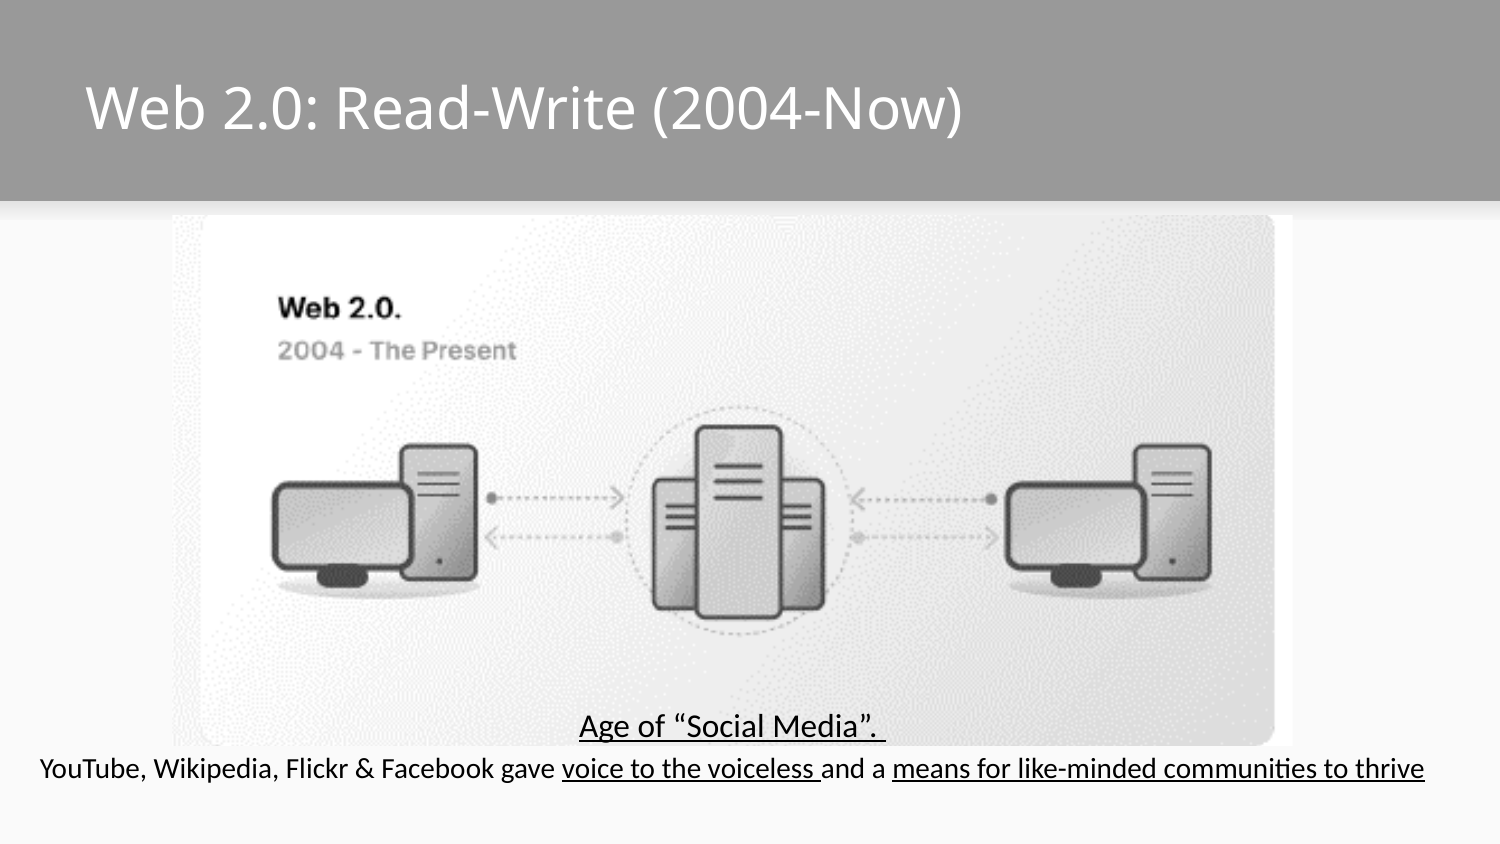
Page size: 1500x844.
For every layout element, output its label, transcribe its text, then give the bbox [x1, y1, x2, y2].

picture [172, 215, 1293, 747]
title Web 2.0: Read-Write (2004-Now) [70, 30, 1500, 157]
list Age of “Social Media”. YouTube, Wikipedia, Flickr & Facebook gave voice to the voiceless and a means for like-minded communities to thrive [0, 683, 1500, 844]
